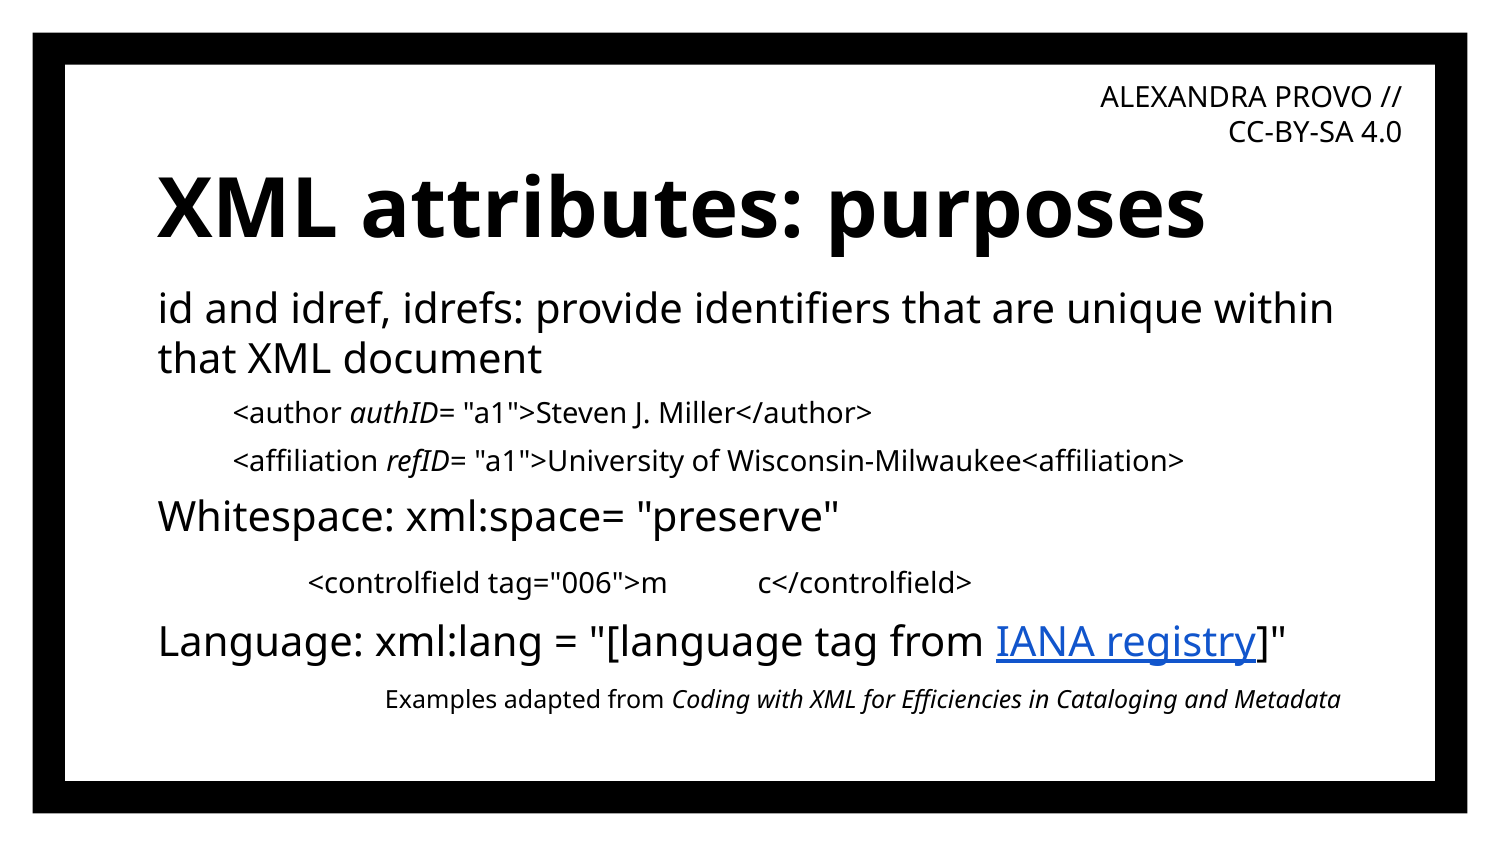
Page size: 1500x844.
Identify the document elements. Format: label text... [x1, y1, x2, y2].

title XML attributes: purposes [142, 139, 1239, 363]
list id and idref, idrefs: provide identifiers that are unique within that XML document <author authID= "a1">Steven J. Miller</author> <affiliation refID= "a1">University of Wisconsin-Milwaukee<affiliation> Whitespace: xml:space= "preserve" <controlfield tag="006">m c</controlfield> Language: xml:lang = "[language tag from IANA registry]" Examples adapted from Coding with XML for Efficiencies in Cataloging and Metadata [142, 266, 1358, 596]
